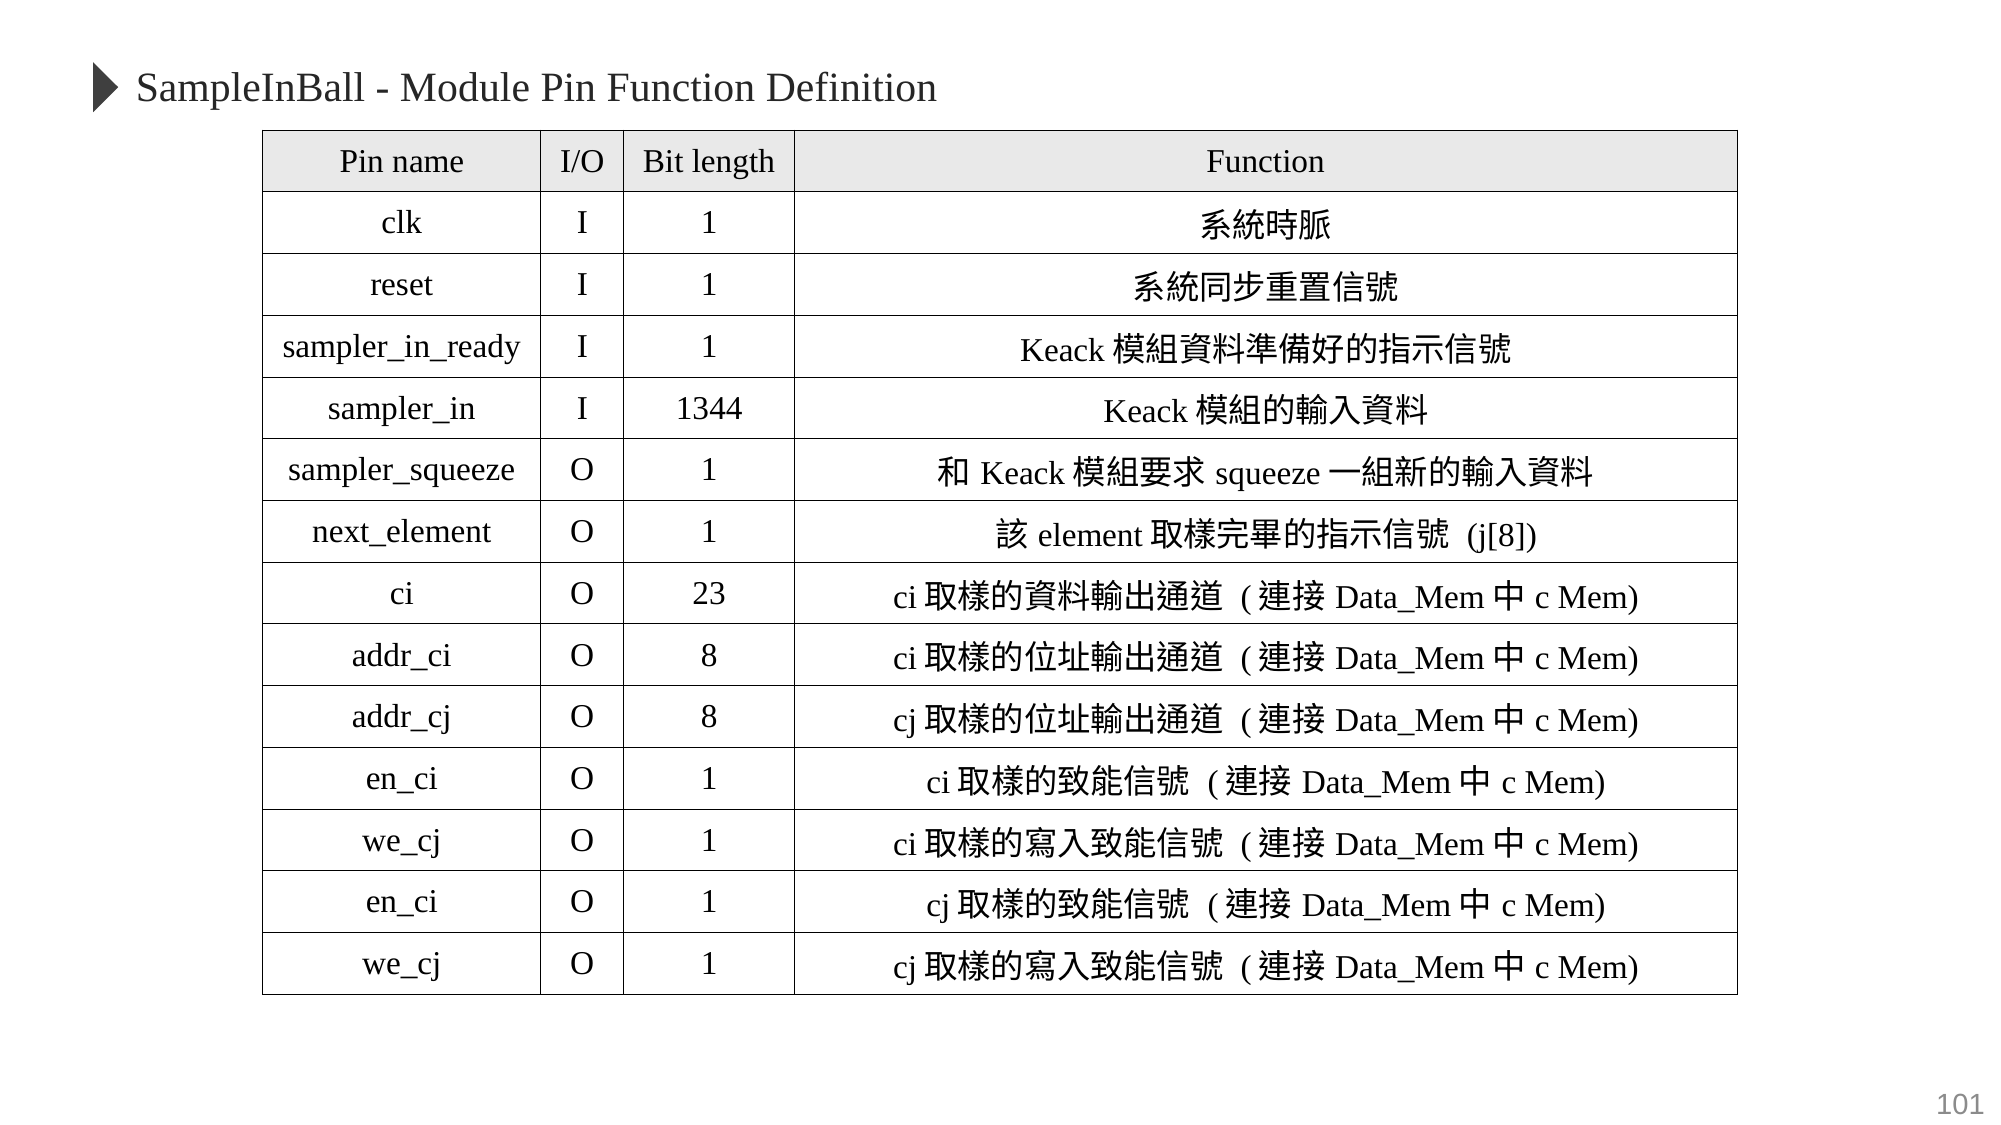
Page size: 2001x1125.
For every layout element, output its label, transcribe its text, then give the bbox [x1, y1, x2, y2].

table_cell sampler_squeeze [263, 445, 540, 507]
table_cell 1 [624, 192, 794, 254]
table_cell en_ci [263, 760, 540, 822]
table_cell 1344 [624, 382, 794, 444]
table_cell 系統同步重置信號 [795, 255, 1737, 318]
table_cell 8 [624, 697, 794, 759]
table_cell reset [263, 255, 540, 318]
table_cell ci取樣的位址輸出通道 (連接Data_Mem中c Mem) [795, 634, 1737, 696]
table_cell we_cj [263, 823, 540, 885]
table_cell O [541, 508, 623, 570]
table_cell en_ci [263, 886, 540, 948]
table_cell 1 [624, 445, 794, 507]
table_cell cj取樣的位址輸出通道 (連接Data_Mem中c Mem) [795, 697, 1737, 759]
table_header Bit length [624, 131, 794, 191]
table_cell addr_ci [263, 634, 540, 696]
table_cell 8 [624, 634, 794, 696]
table_cell 1 [624, 886, 794, 948]
table_cell clk [263, 192, 540, 254]
table_header I/O [541, 131, 623, 191]
table_cell 1 [624, 823, 794, 885]
table_cell O [541, 886, 623, 948]
table_cell ci取樣的寫入致能信號 (連接Data_Mem中c Mem) [795, 823, 1737, 885]
table_cell O [541, 823, 623, 885]
table_cell Keack模組的輸入資料 [795, 382, 1737, 444]
table_header Pin name [263, 131, 540, 191]
table_cell ci [263, 571, 540, 633]
table_cell cj取樣的寫入致能信號 (連接Data_Mem中c Mem) [795, 949, 1737, 1011]
table_cell I [541, 382, 623, 444]
table_cell I [541, 255, 623, 318]
table_cell O [541, 949, 623, 1011]
table_cell O [541, 571, 623, 633]
table_cell cj取樣的致能信號 (連接Data_Mem中c Mem) [795, 886, 1737, 948]
table_cell sampler_in [263, 382, 540, 444]
table_cell ci取樣的致能信號 (連接Data_Mem中c Mem) [795, 760, 1737, 822]
table_cell O [541, 760, 623, 822]
table_cell 該element取樣完畢的指示信號 (j[8]) [795, 508, 1737, 570]
table_cell 系統時脈 [795, 192, 1737, 254]
table_cell Keack模組資料準備好的指示信號 [795, 319, 1737, 381]
table_cell addr_cj [263, 697, 540, 759]
table_cell we_cj [263, 949, 540, 1011]
table_cell ci取樣的資料輸出通道 (連接Data_Mem中c Mem) [795, 571, 1737, 633]
table_cell 23 [624, 571, 794, 633]
table_cell 1 [624, 319, 794, 381]
table_cell O [541, 445, 623, 507]
table_cell 和Keack模組要求squeeze一組新的輸入資料 [795, 445, 1737, 507]
table_cell O [541, 697, 623, 759]
table_cell 1 [624, 508, 794, 570]
slide_number 101 [1550, 1072, 2000, 1125]
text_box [93, 52, 965, 118]
table_cell O [541, 634, 623, 696]
table_cell 1 [624, 255, 794, 318]
table_cell next_element [263, 508, 540, 570]
table_cell 1 [624, 949, 794, 1011]
table_cell 1 [624, 760, 794, 822]
table_header Function [795, 131, 1737, 191]
table_cell I [541, 319, 623, 381]
table_cell I [541, 192, 623, 254]
table_cell sampler_in_ready [263, 319, 540, 381]
